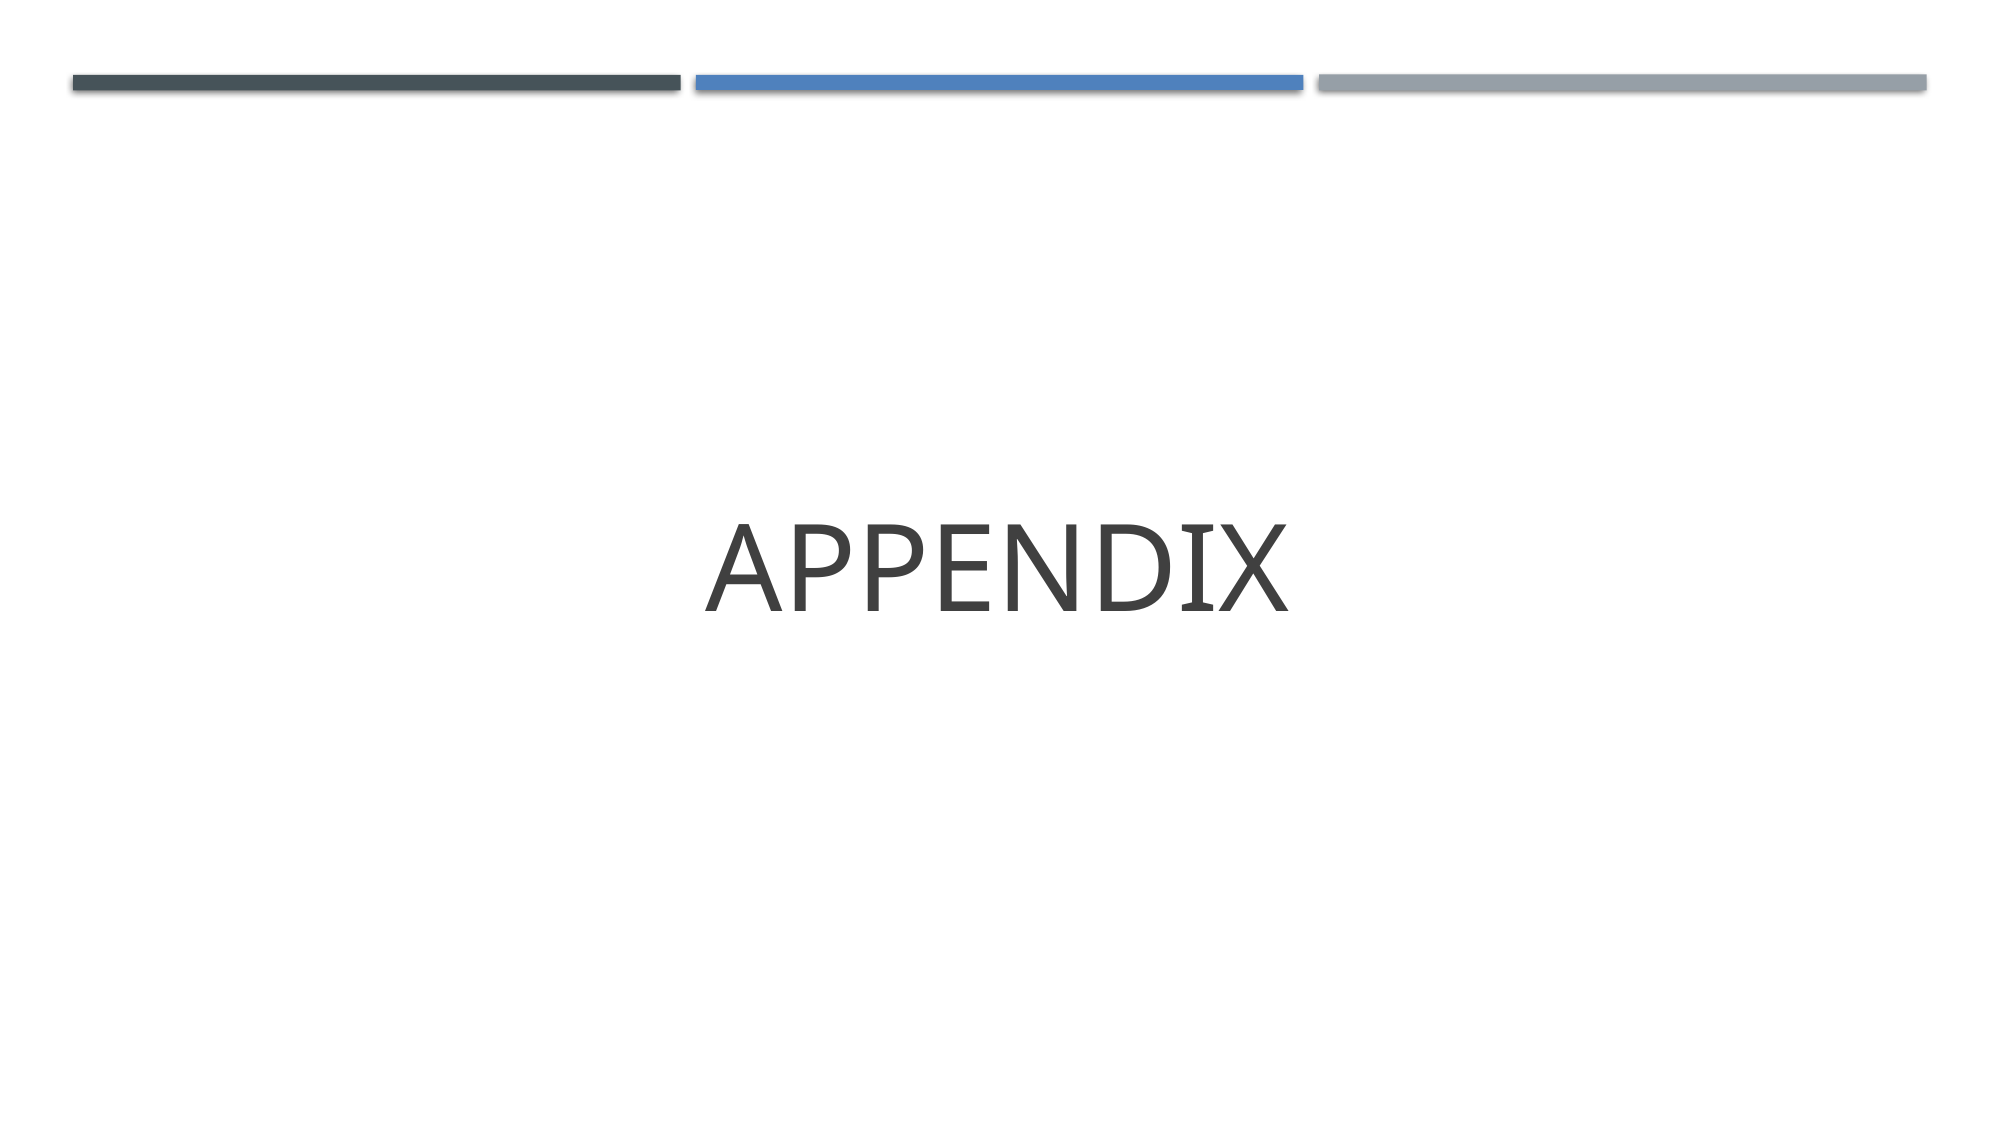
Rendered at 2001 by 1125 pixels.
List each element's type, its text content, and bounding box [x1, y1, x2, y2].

title APPENDIX [690, 481, 1310, 644]
